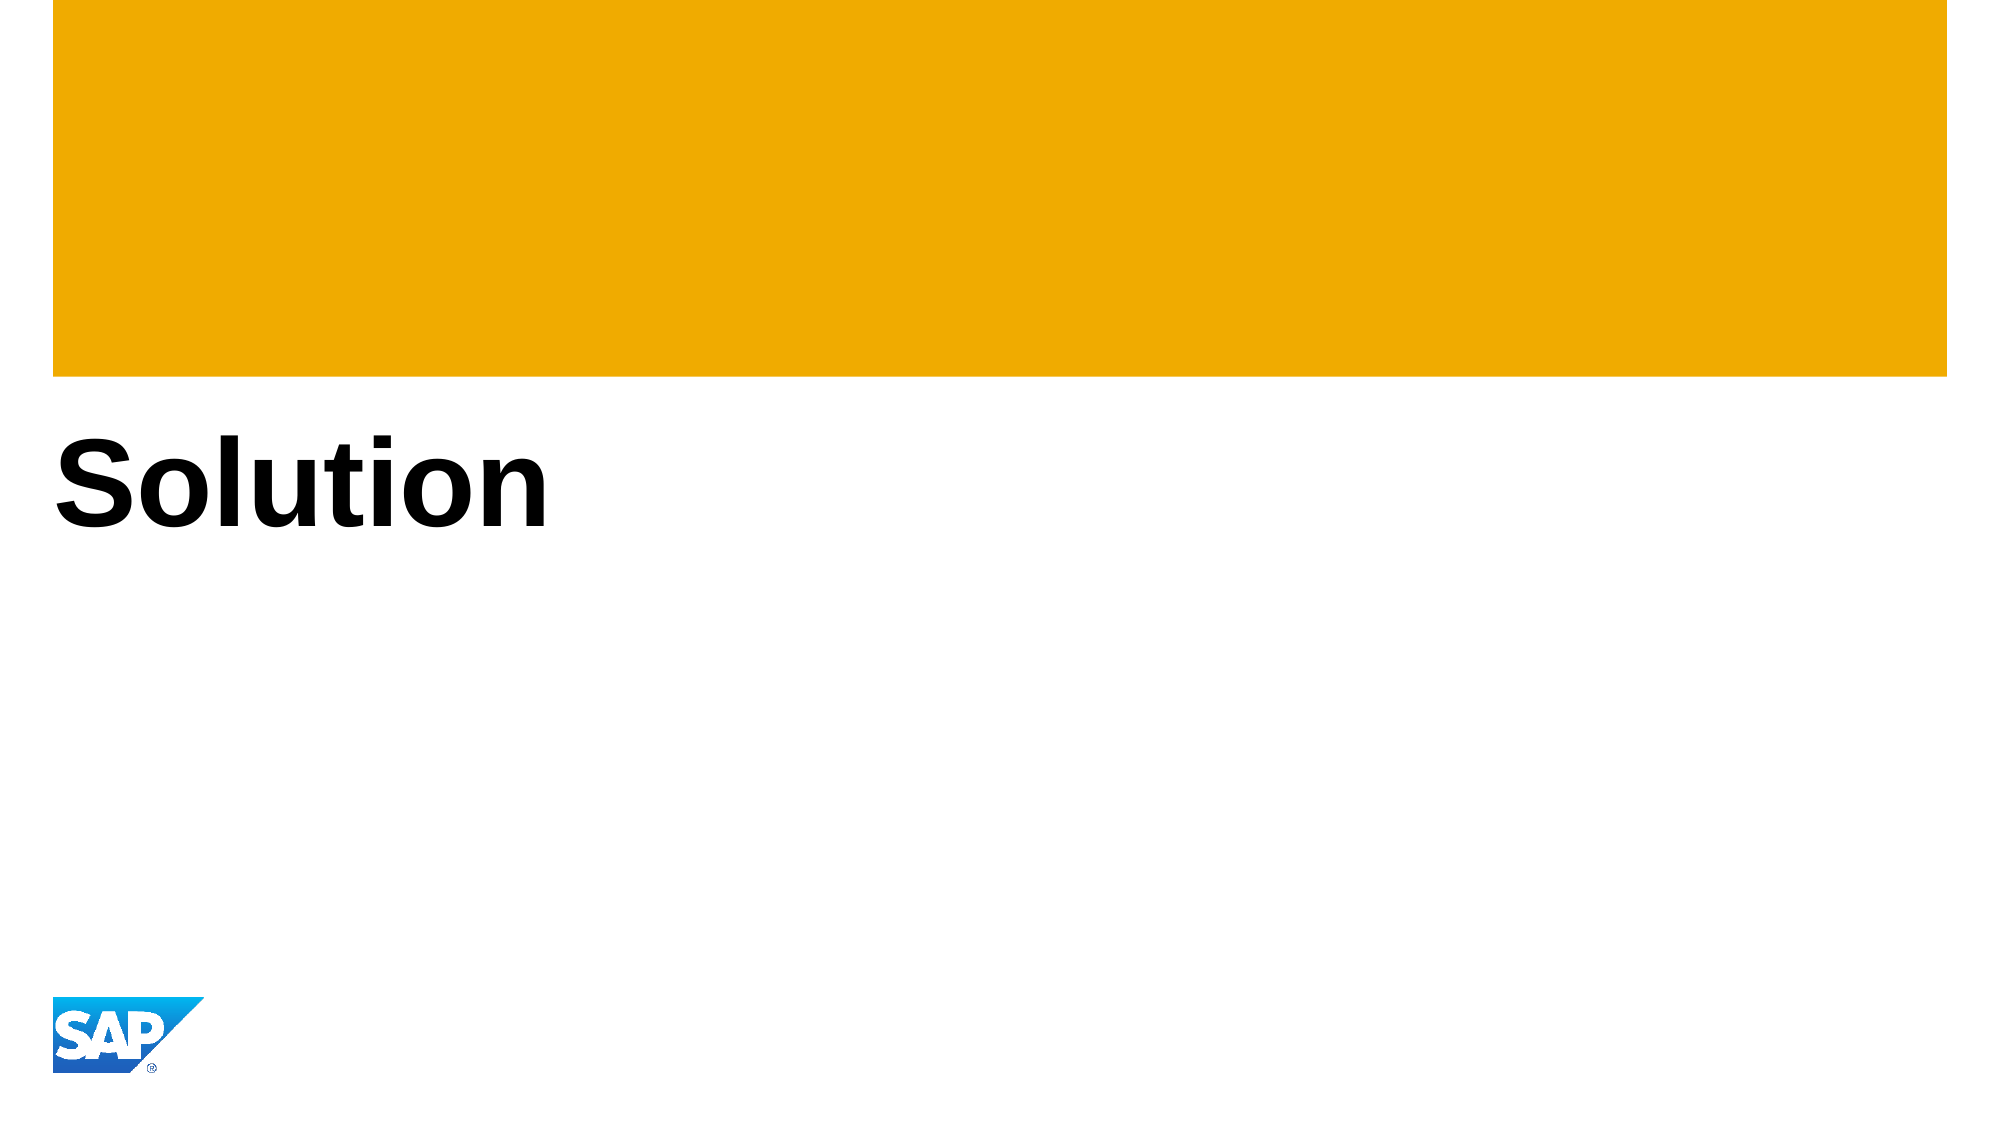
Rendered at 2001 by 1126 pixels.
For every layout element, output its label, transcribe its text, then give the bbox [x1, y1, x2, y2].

picture [53, 1000, 204, 1073]
title Solution [53, 401, 1947, 553]
